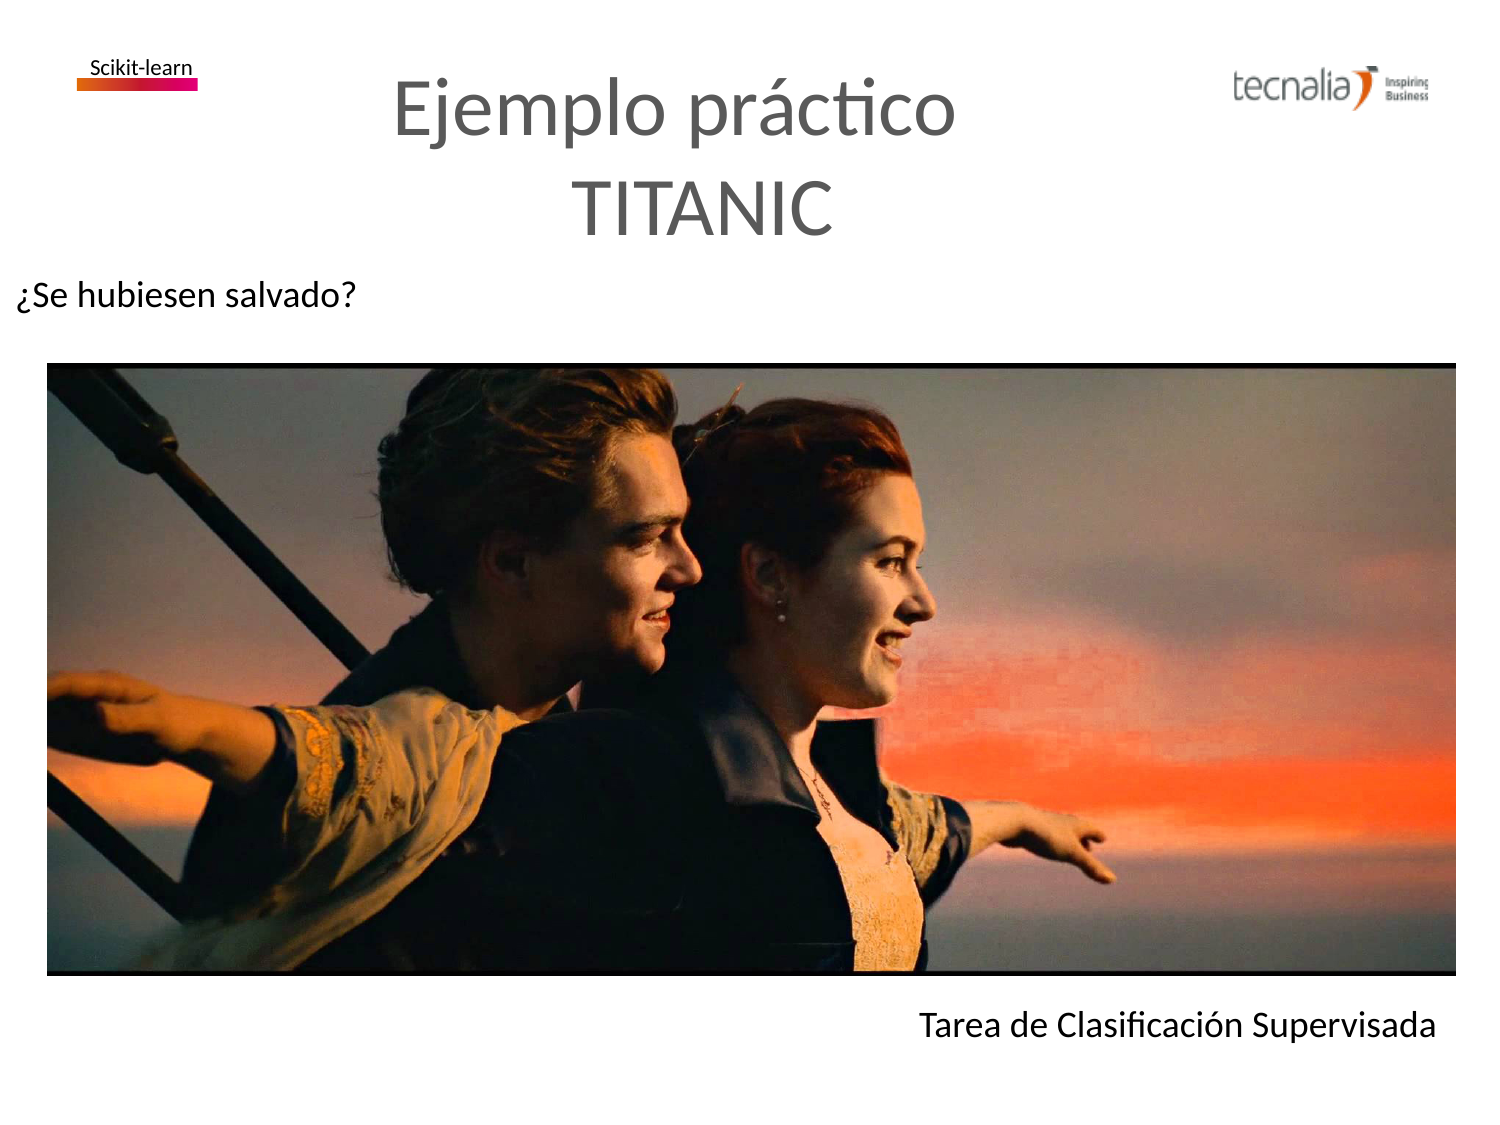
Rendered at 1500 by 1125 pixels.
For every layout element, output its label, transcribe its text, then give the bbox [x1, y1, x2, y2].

text_box Scikit-learn [74, 45, 479, 90]
text_box Tarea de Clasificación Supervisada [904, 992, 1453, 1053]
picture [46, 363, 1456, 976]
title Ejemplo práctico TITANIC [0, 45, 1350, 233]
list ¿Se hubiesen salvado? [0, 262, 1350, 1005]
